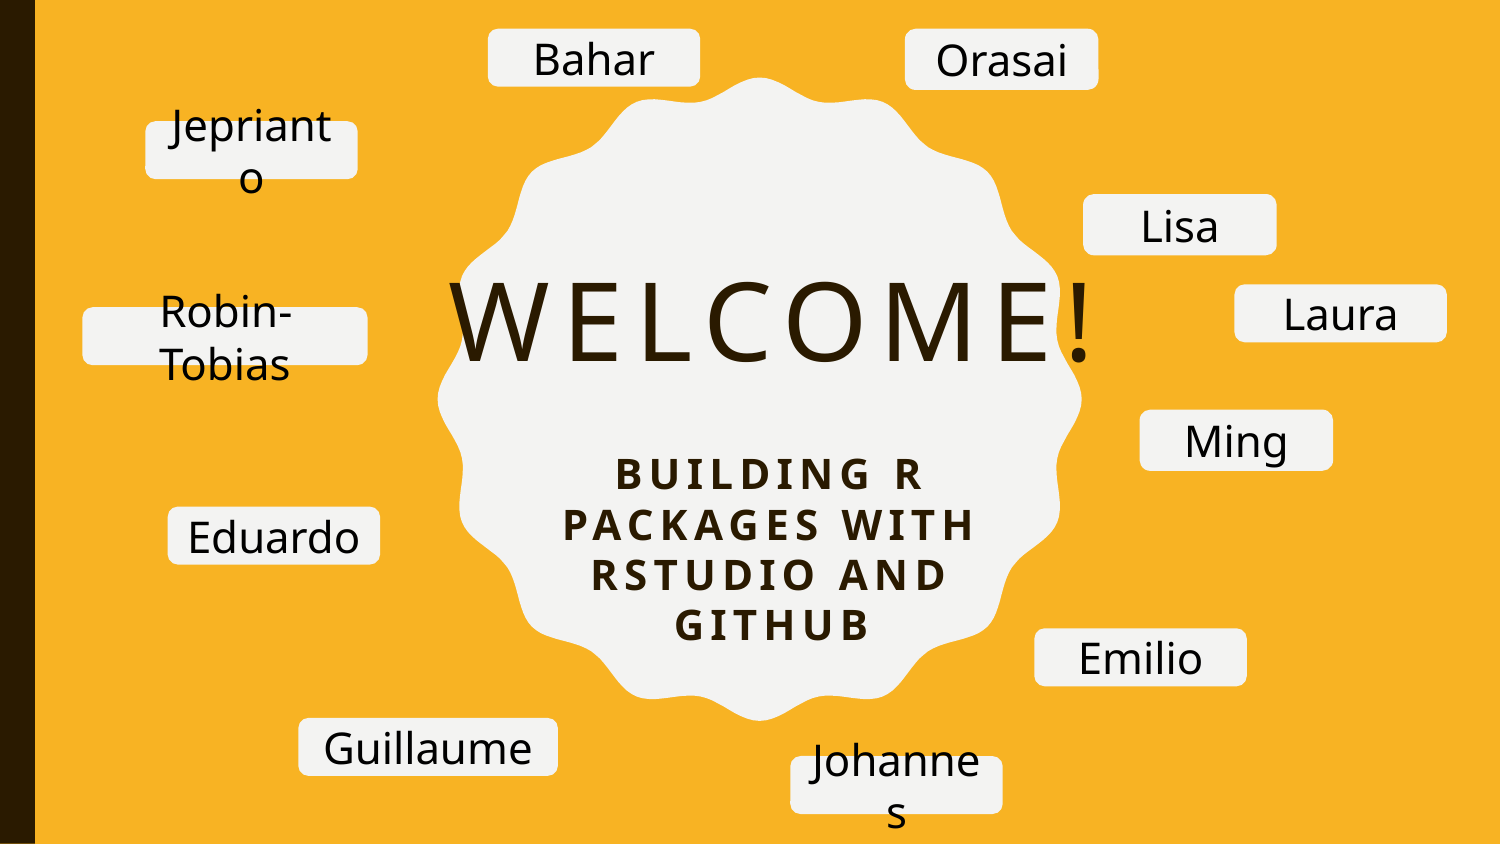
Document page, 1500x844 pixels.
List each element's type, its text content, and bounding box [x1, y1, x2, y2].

subtitle Building R packages with Rstudio and GitHub [471, 440, 1071, 658]
text_box Orasai [904, 28, 1099, 90]
text_box Jeprianto [145, 121, 358, 180]
text_box Lisa [1083, 194, 1277, 256]
text_box Ming [1139, 409, 1334, 471]
text_box Johannes [790, 755, 1003, 815]
text_box Eduardo [167, 506, 381, 565]
title Welcome! [137, 55, 1407, 597]
text_box Robin-Tobias [82, 307, 368, 366]
text_box Emilio [1034, 628, 1247, 687]
text_box Guillaume [298, 717, 558, 776]
text_box Laura [1234, 284, 1447, 343]
text_box Bahar [487, 28, 701, 87]
